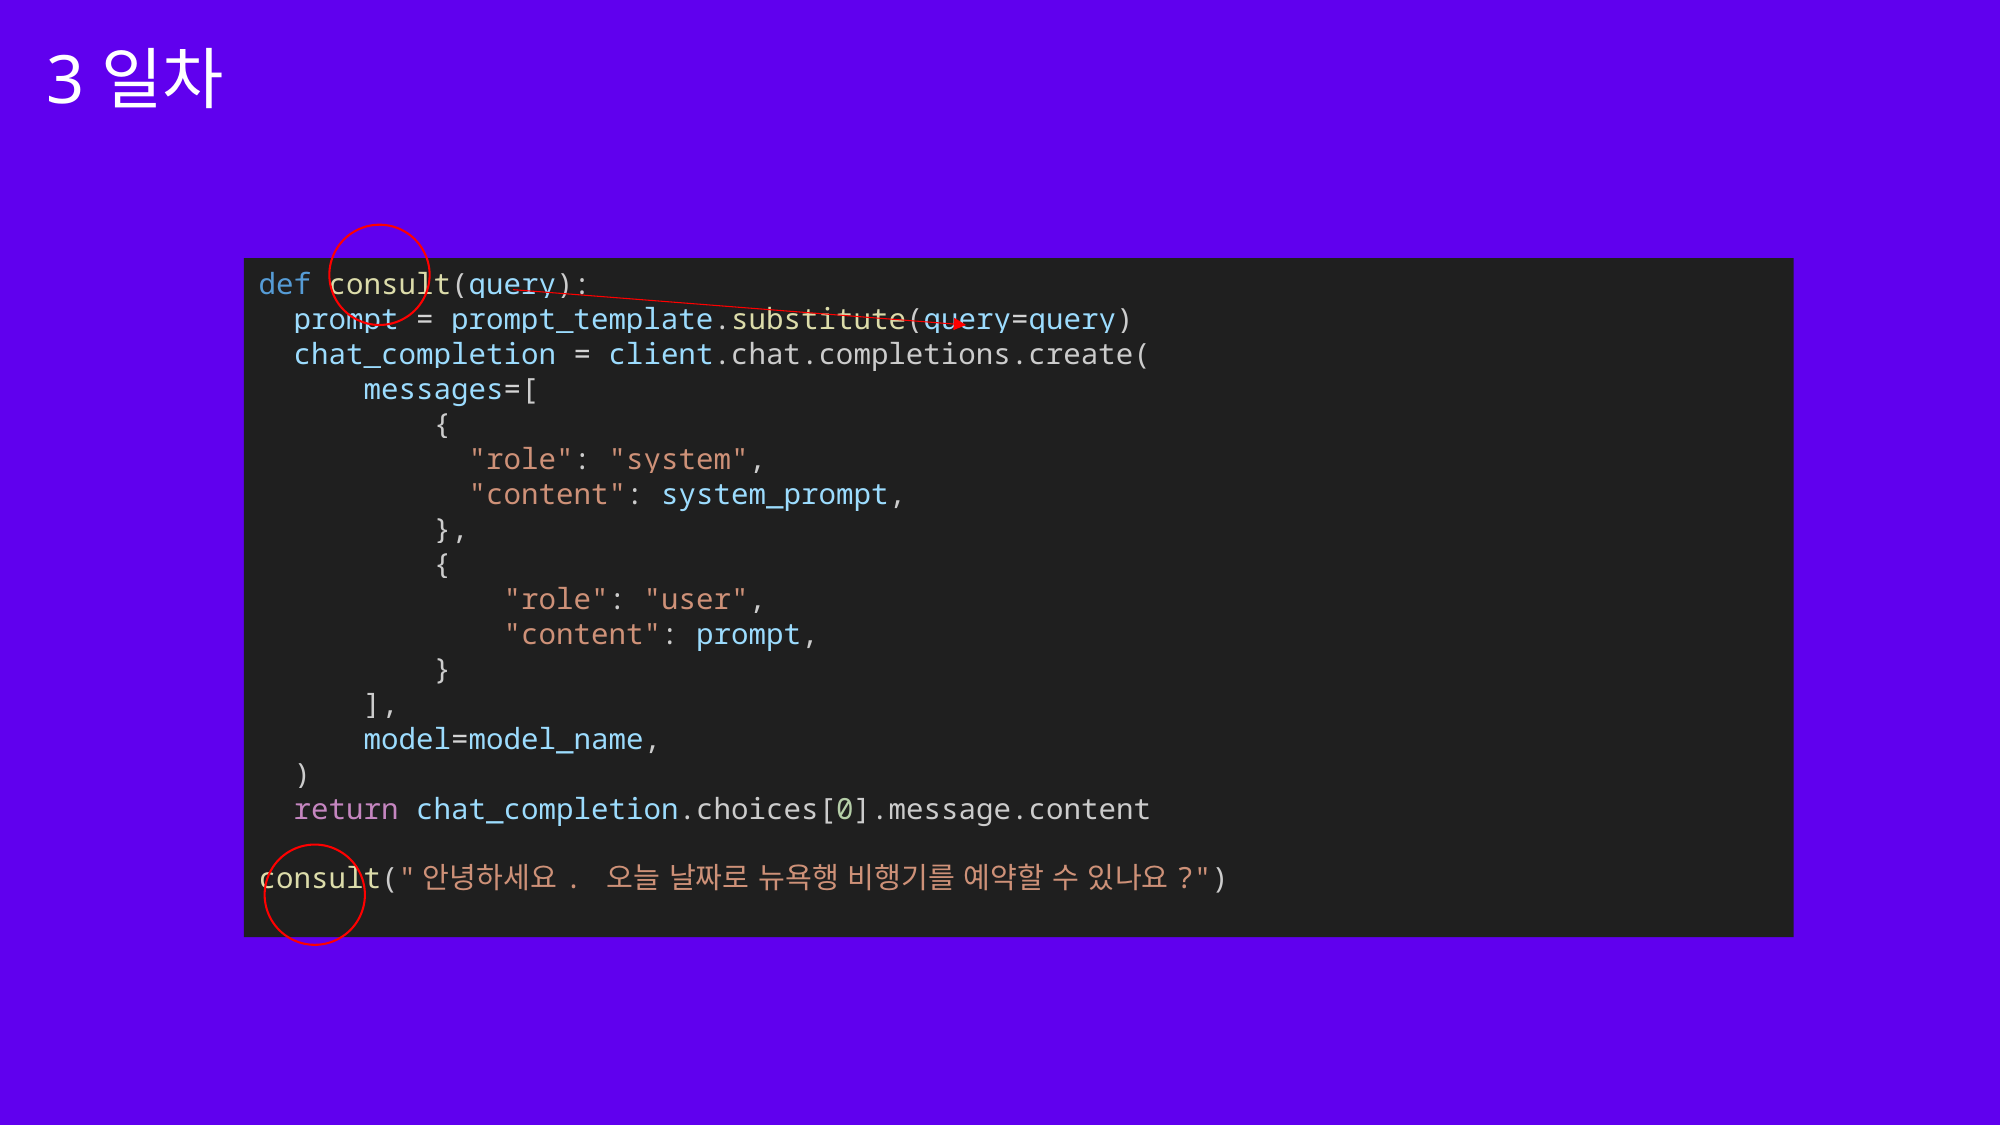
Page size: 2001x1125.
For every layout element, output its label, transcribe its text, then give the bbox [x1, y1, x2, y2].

text_box [328, 223, 431, 327]
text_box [513, 289, 967, 325]
text_box [263, 843, 366, 946]
text_box 3일차 [32, 29, 240, 125]
text_box def consult(query): prompt = prompt_template.substitute(query=query) chat_completion = client.chat.completions.create( messages=[ { "role": "system", "content": system_prompt, }, { "role": "user", "content": prompt, } ], model=model_name, ) return chat_completion.choices[0].message.content consult("안녕하세요. 오늘 날짜로 뉴욕행 비행기를 예약할 수 있나요?") [243, 258, 1794, 938]
